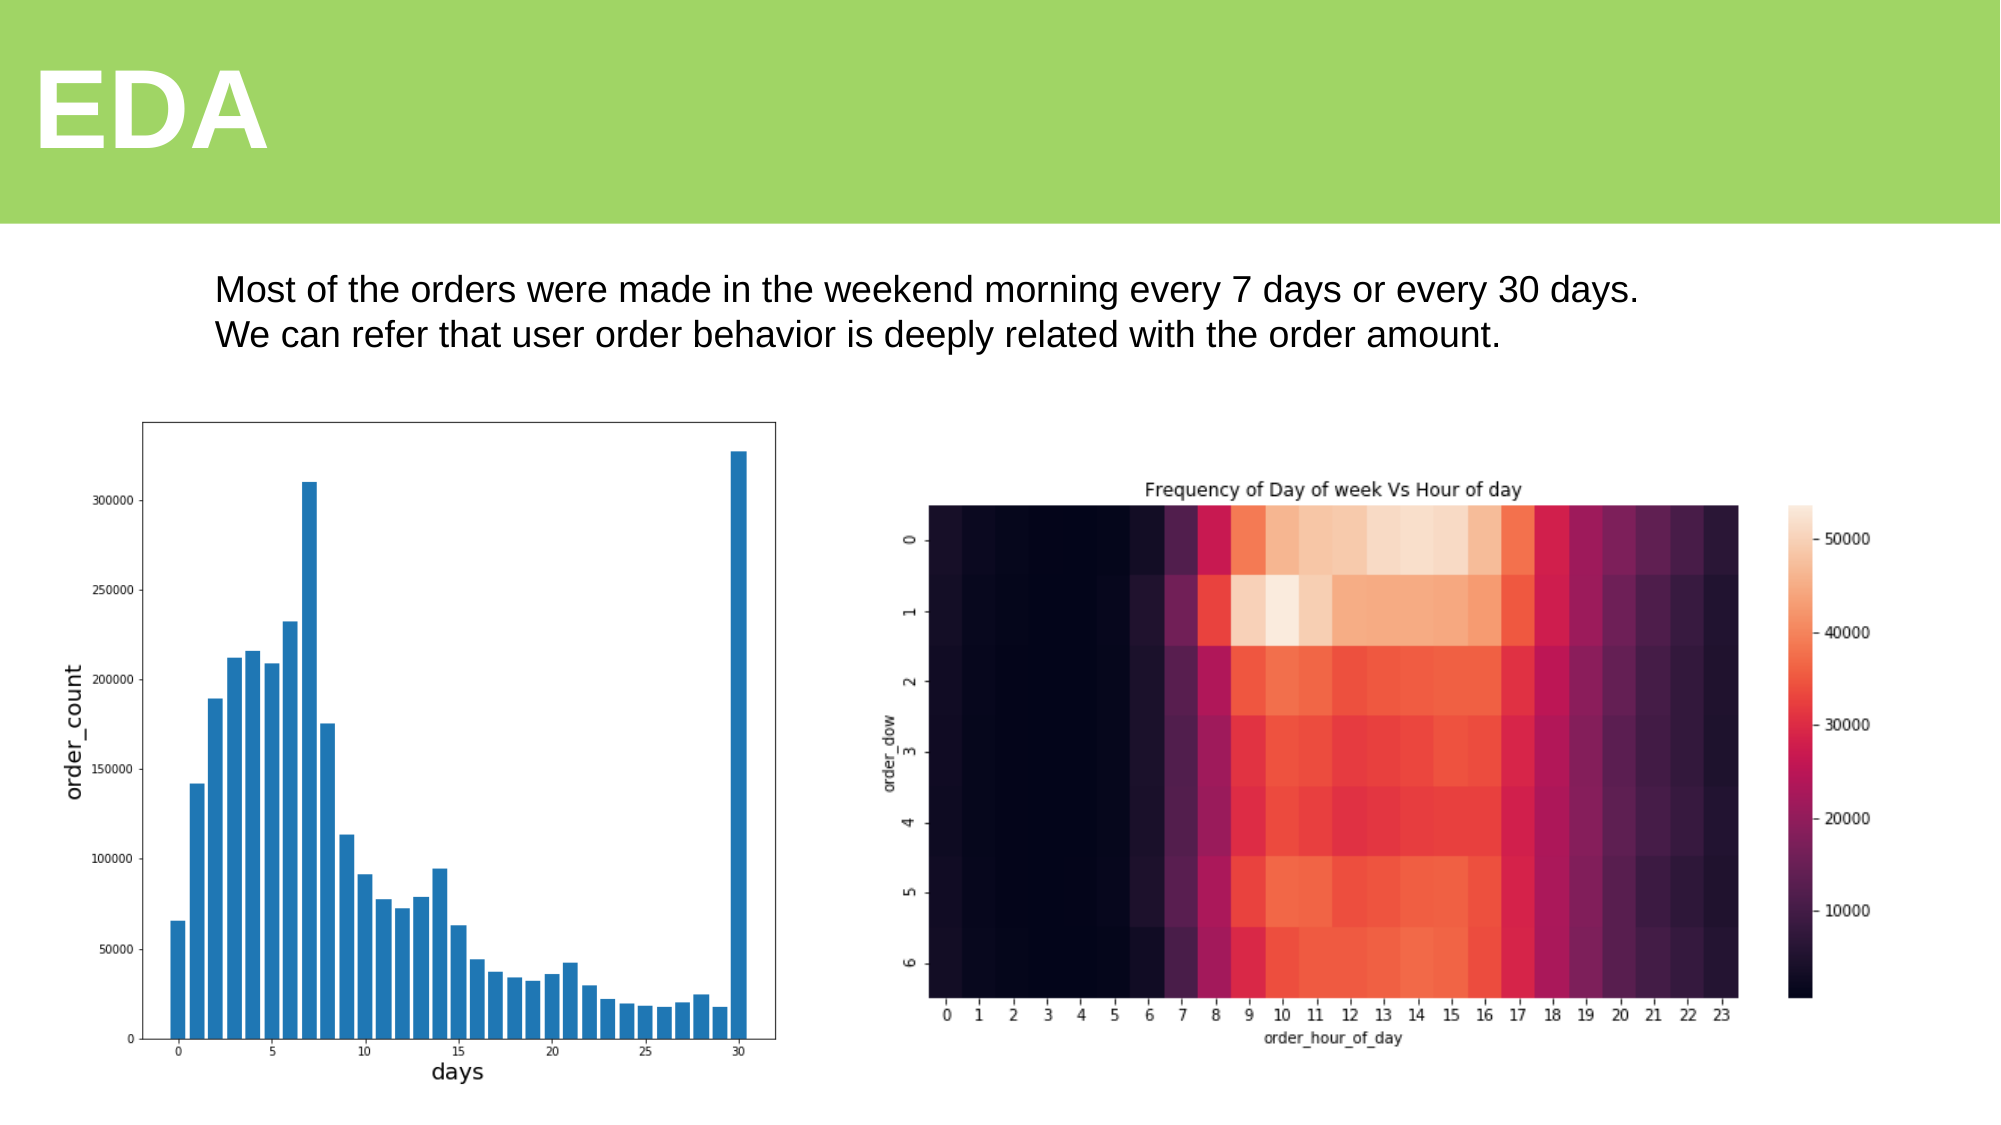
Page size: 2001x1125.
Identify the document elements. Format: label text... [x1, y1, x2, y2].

text_box [0, 0, 2000, 225]
text_box Most of the orders were made in the weekend morning every 7 days or every 30 days. We can refer that user order behavior is deeply related with the order amount. [200, 257, 1734, 363]
list EDA [18, 52, 1986, 172]
picture [847, 427, 1939, 1080]
picture [56, 414, 783, 1092]
